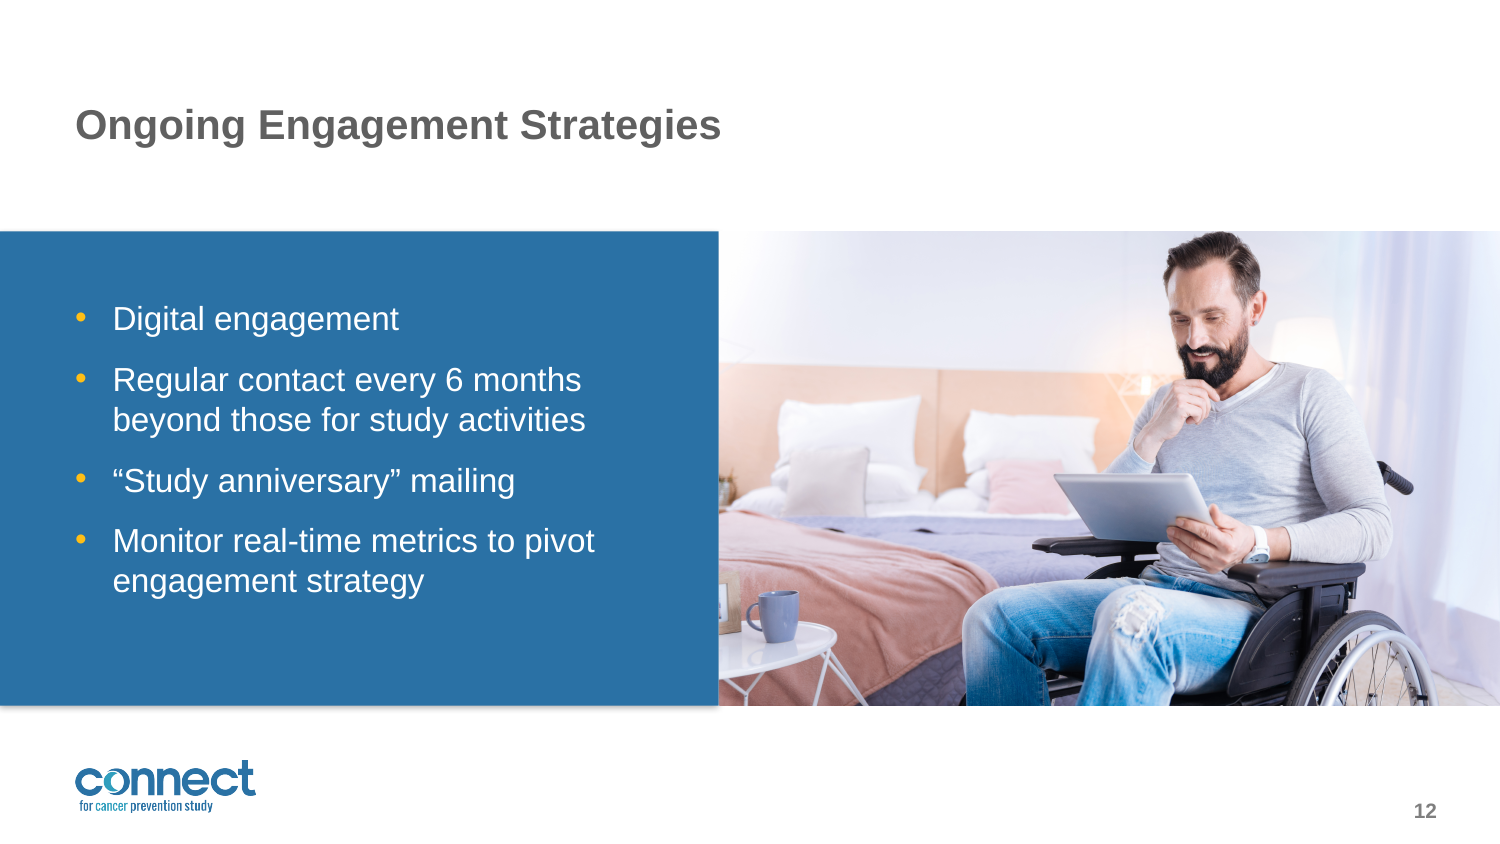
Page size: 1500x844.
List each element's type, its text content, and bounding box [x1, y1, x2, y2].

picture [75, 760, 256, 813]
picture [718, 231, 1500, 706]
title Ongoing Engagement Strategies [75, 68, 1425, 178]
list Digital engagement Regular contact every 6 months beyond those for study activities “Study anniversary” mailing Monitor real-time metrics to pivot engagement strategy [75, 297, 660, 653]
